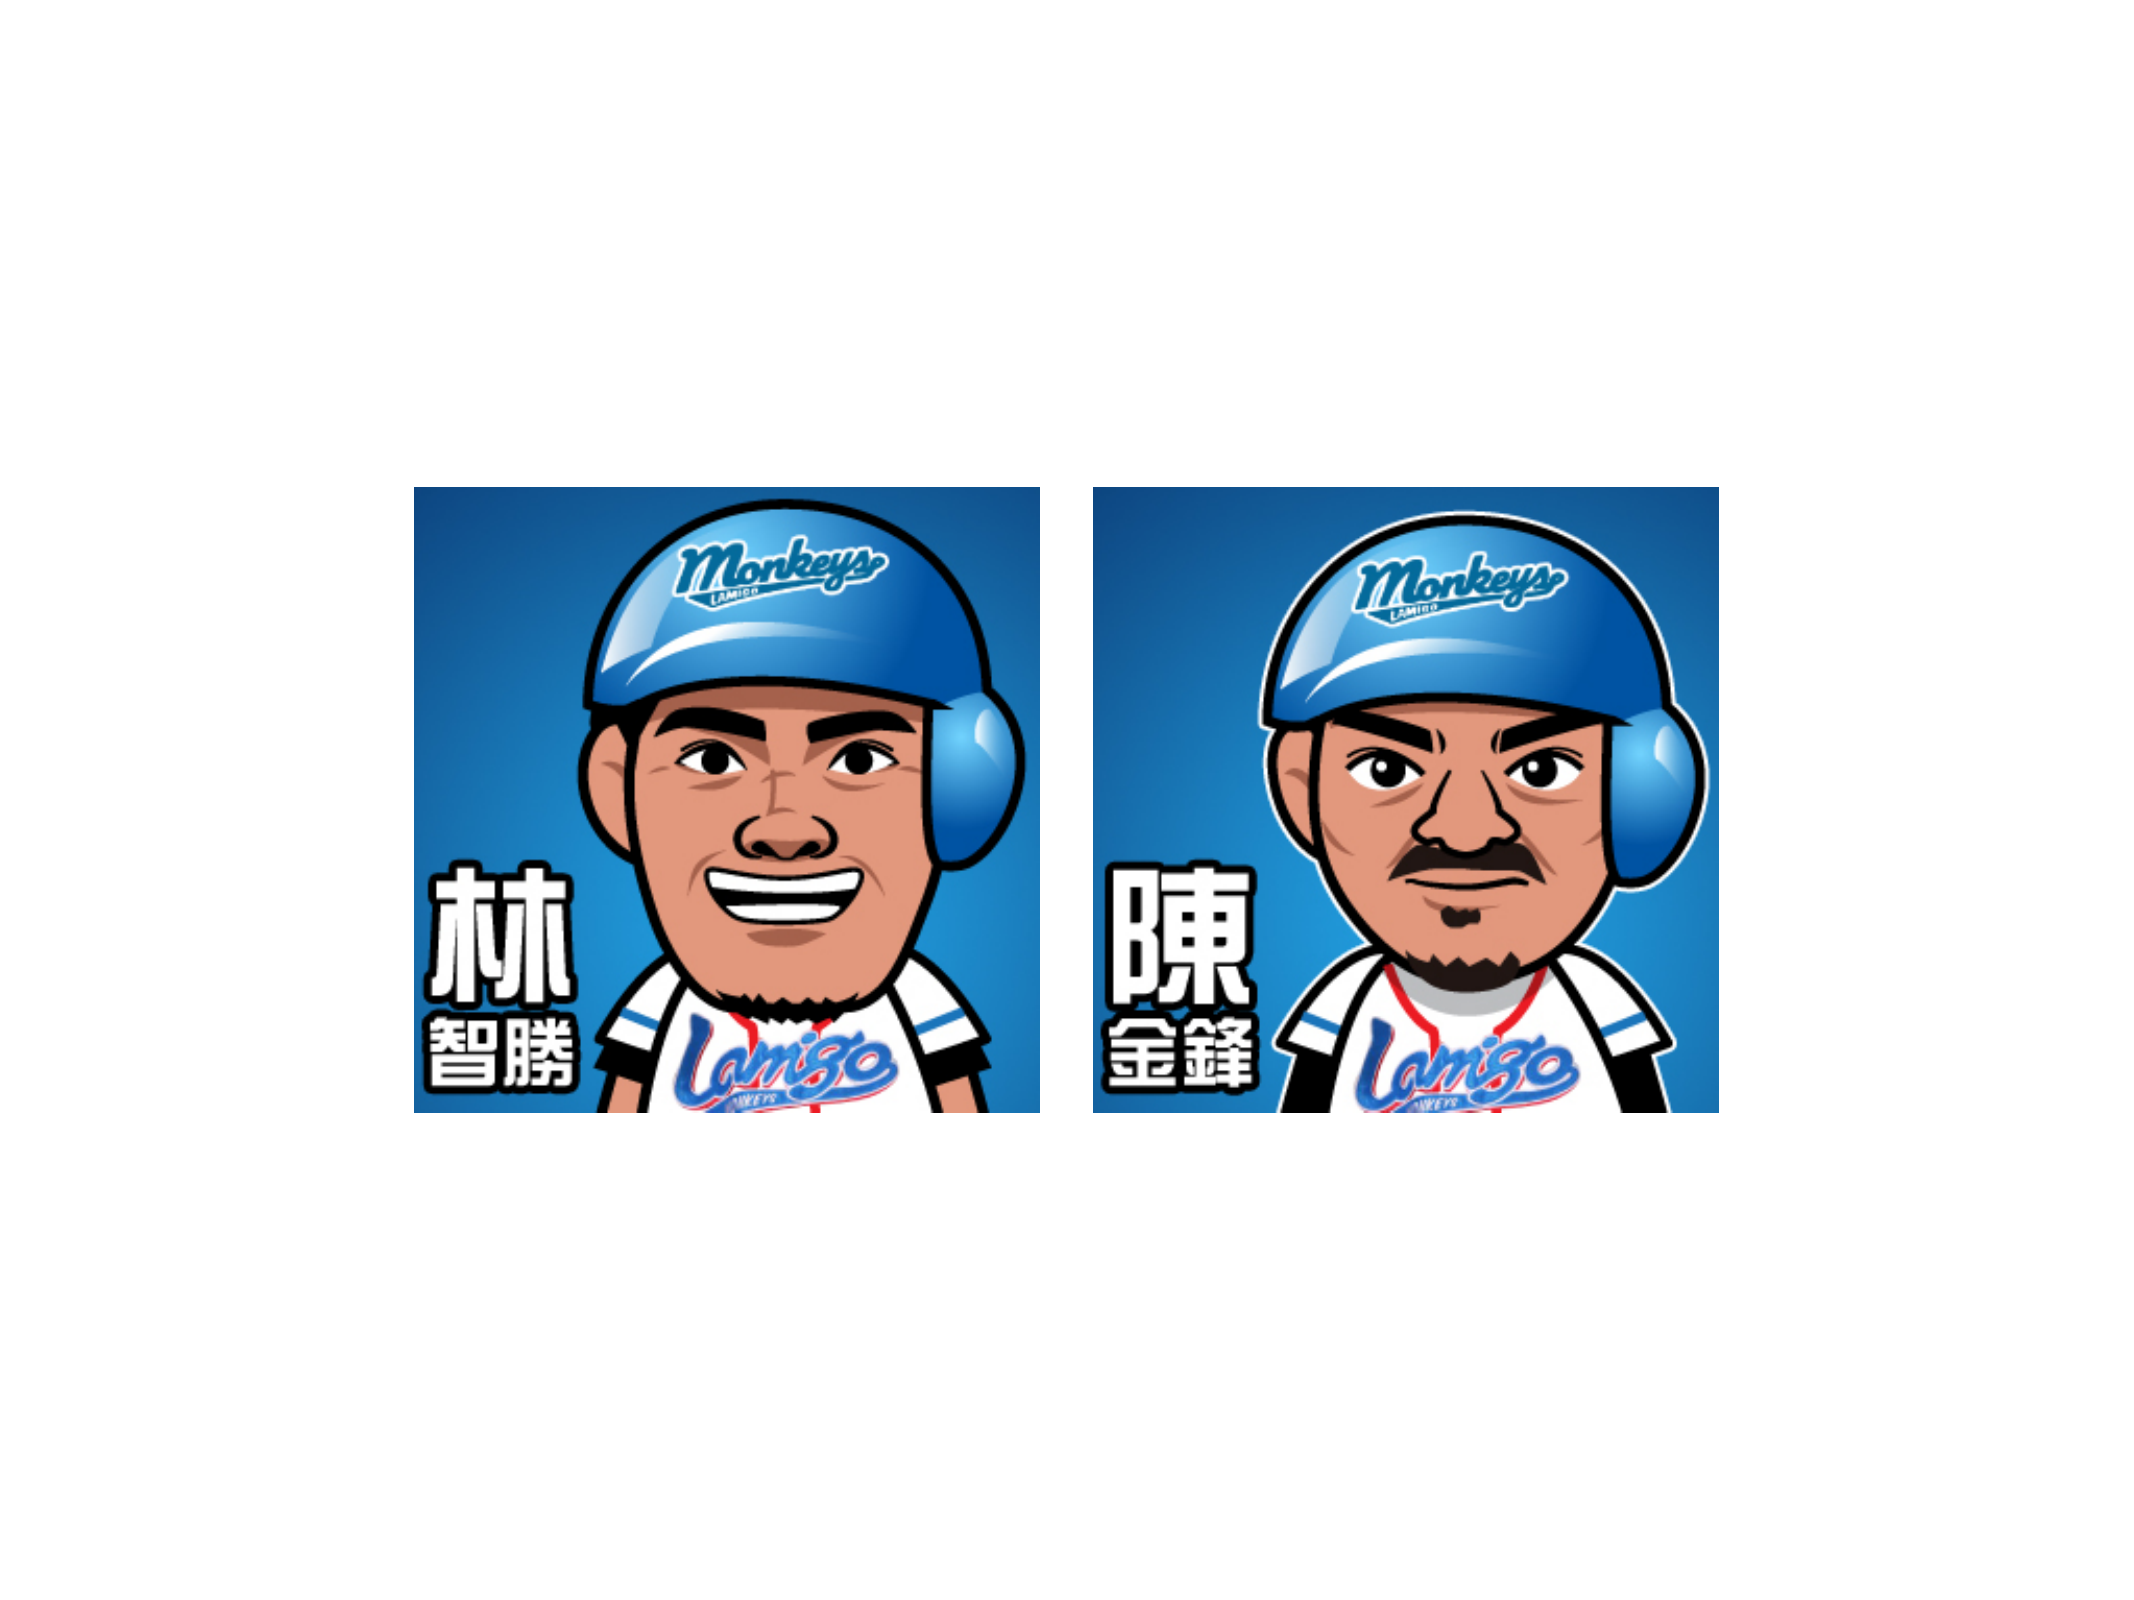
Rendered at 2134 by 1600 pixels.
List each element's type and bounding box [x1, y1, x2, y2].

picture [1093, 487, 1719, 1113]
picture [414, 487, 1040, 1113]
